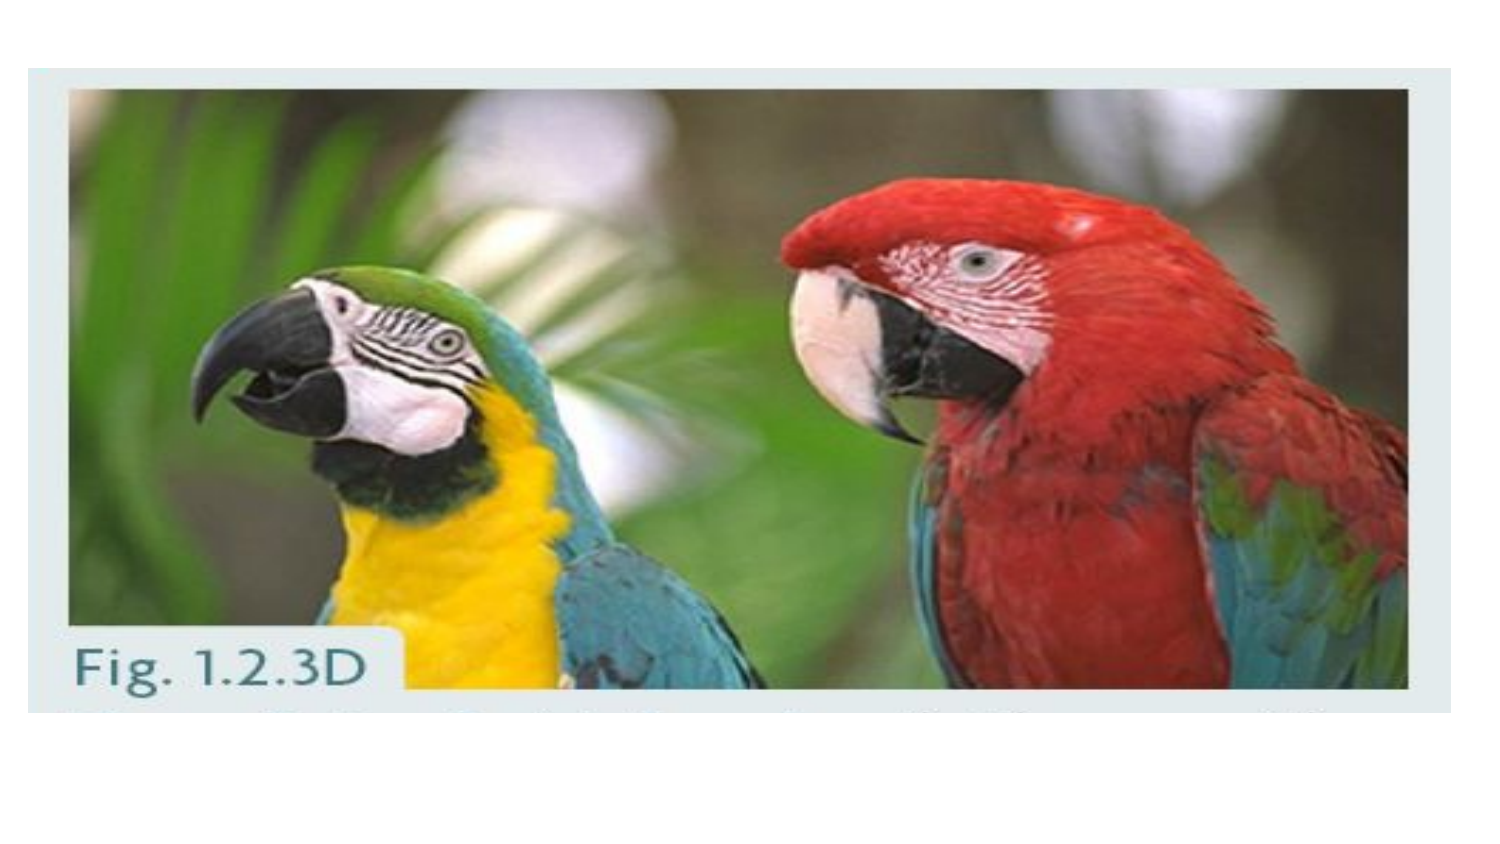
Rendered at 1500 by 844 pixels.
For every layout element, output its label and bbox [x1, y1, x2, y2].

picture [27, 67, 1452, 714]
